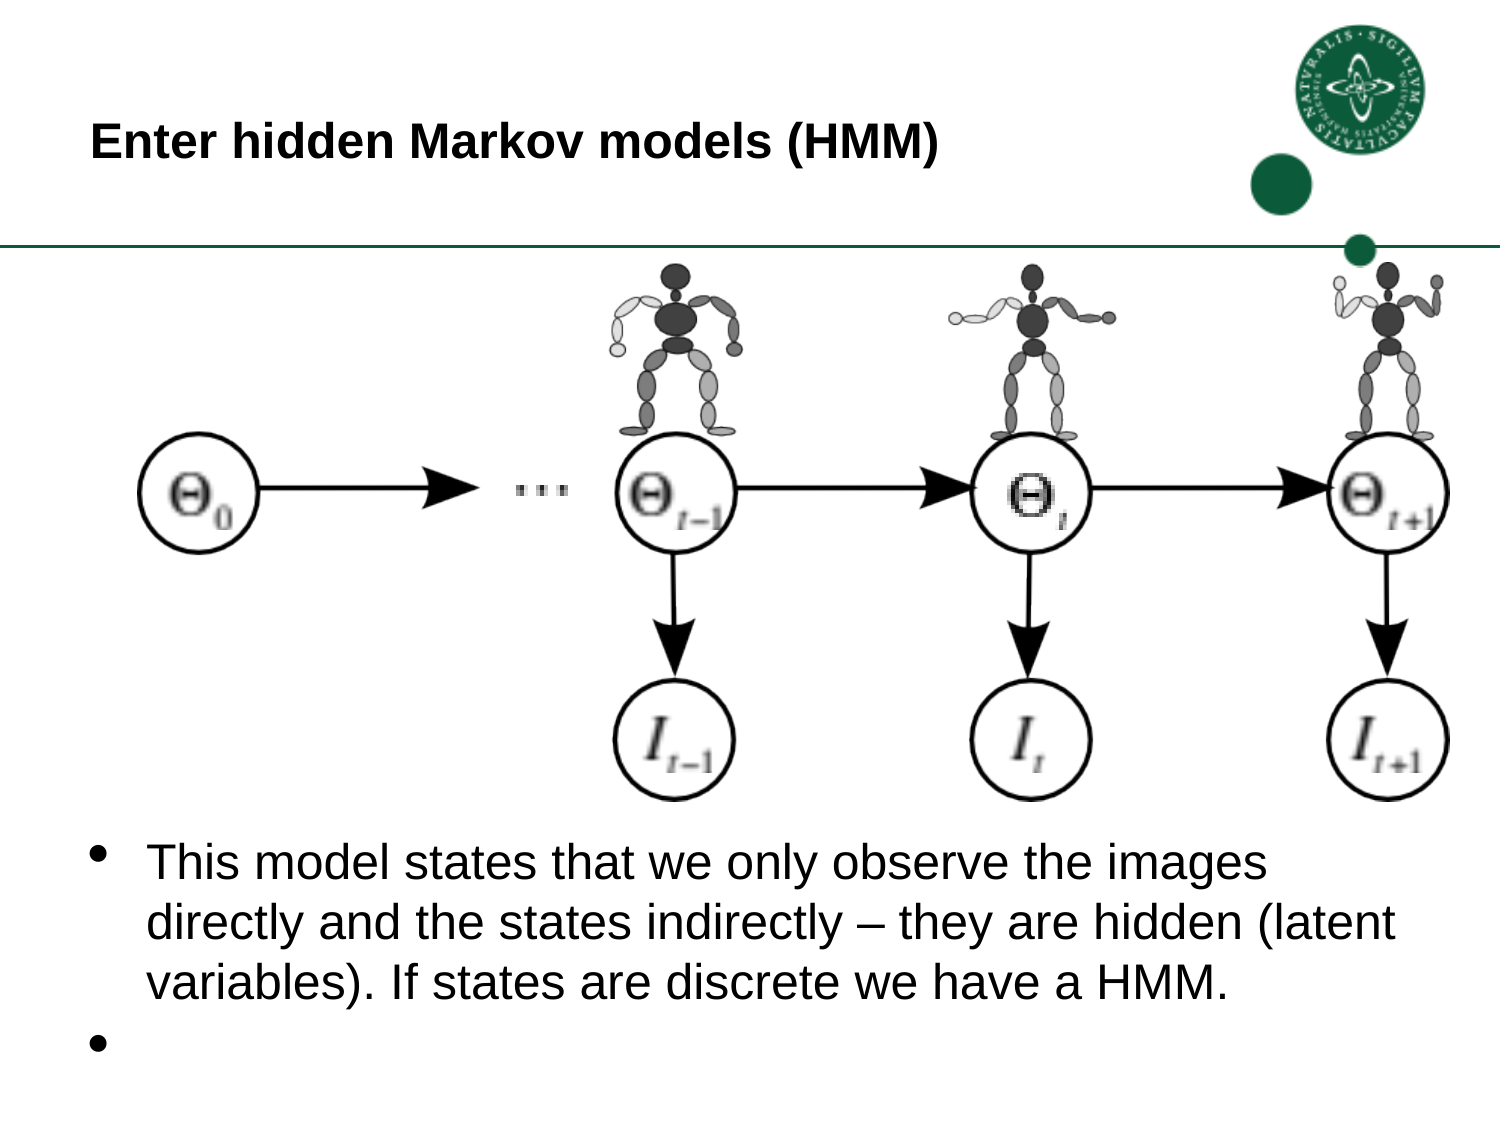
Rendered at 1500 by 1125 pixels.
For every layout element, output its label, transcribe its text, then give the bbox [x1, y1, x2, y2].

picture [137, 248, 1500, 802]
picture [1250, 24, 1500, 245]
text_box Enter hidden Markov models (HMM) [75, 45, 1425, 233]
text_box This model states that we only observe the images directly and the states indirectly – they are hidden (latent variables). If states are discrete we have a HMM. [75, 262, 1425, 1005]
